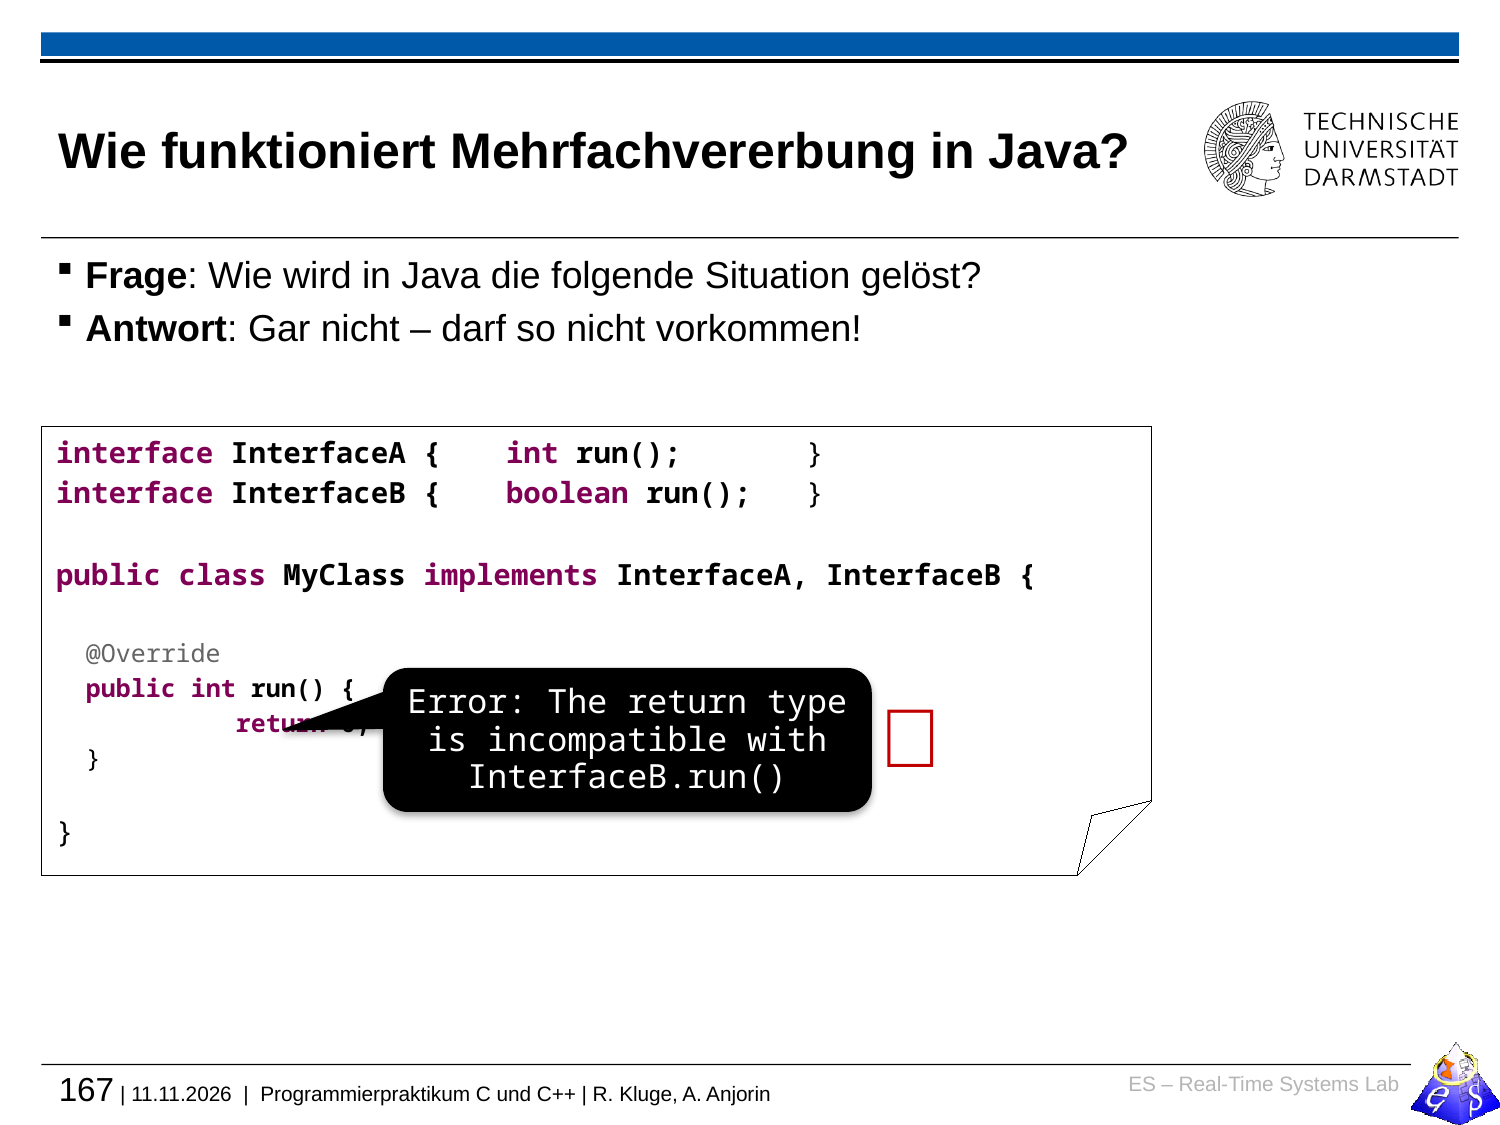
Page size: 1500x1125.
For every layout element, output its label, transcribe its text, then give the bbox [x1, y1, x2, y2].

picture [1411, 1041, 1500, 1125]
title Wie funktioniert Mehrfachvererbung in Java? [58, 80, 1187, 218]
text_box interface InterfaceA { int run(); } interface InterfaceB { boolean run(); } public class MyClass implements InterfaceA, InterfaceB { @Override public int run() { return 0; } } [41, 426, 1152, 876]
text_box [383, 668, 969, 812]
picture [1187, 84, 1483, 214]
list Frage: Wie wird in Java die folgende Situation gelöst? Antwort: Gar nicht – darf so nicht vorkommen! [41, 243, 1459, 386]
